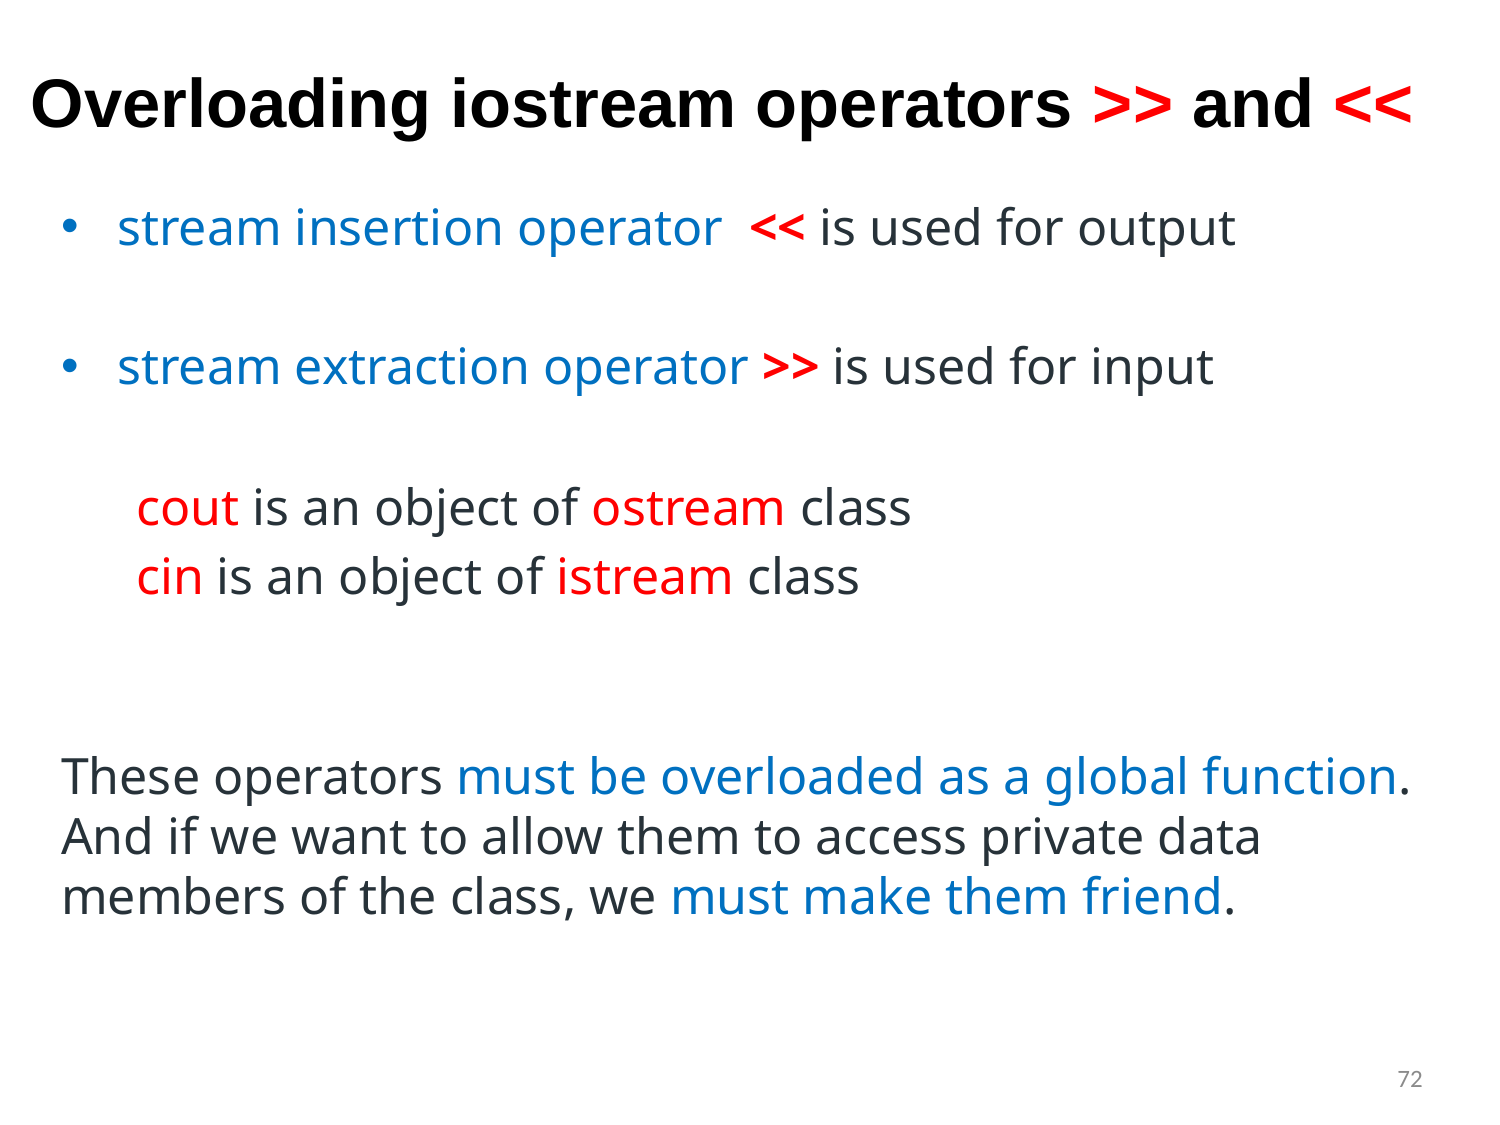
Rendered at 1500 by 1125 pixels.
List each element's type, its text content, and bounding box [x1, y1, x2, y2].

list stream insertion operator << is used for output stream extraction operator >> is used for input cout is an object of ostream class cin is an object of istream class These operators must be overloaded as a global function. And if we want to allow them to access private data members of the class, we must make them friend. [45, 187, 1438, 1090]
title Overloading iostream operators >> and << [15, 12, 1500, 188]
slide_number 72 [1087, 1047, 1438, 1108]
